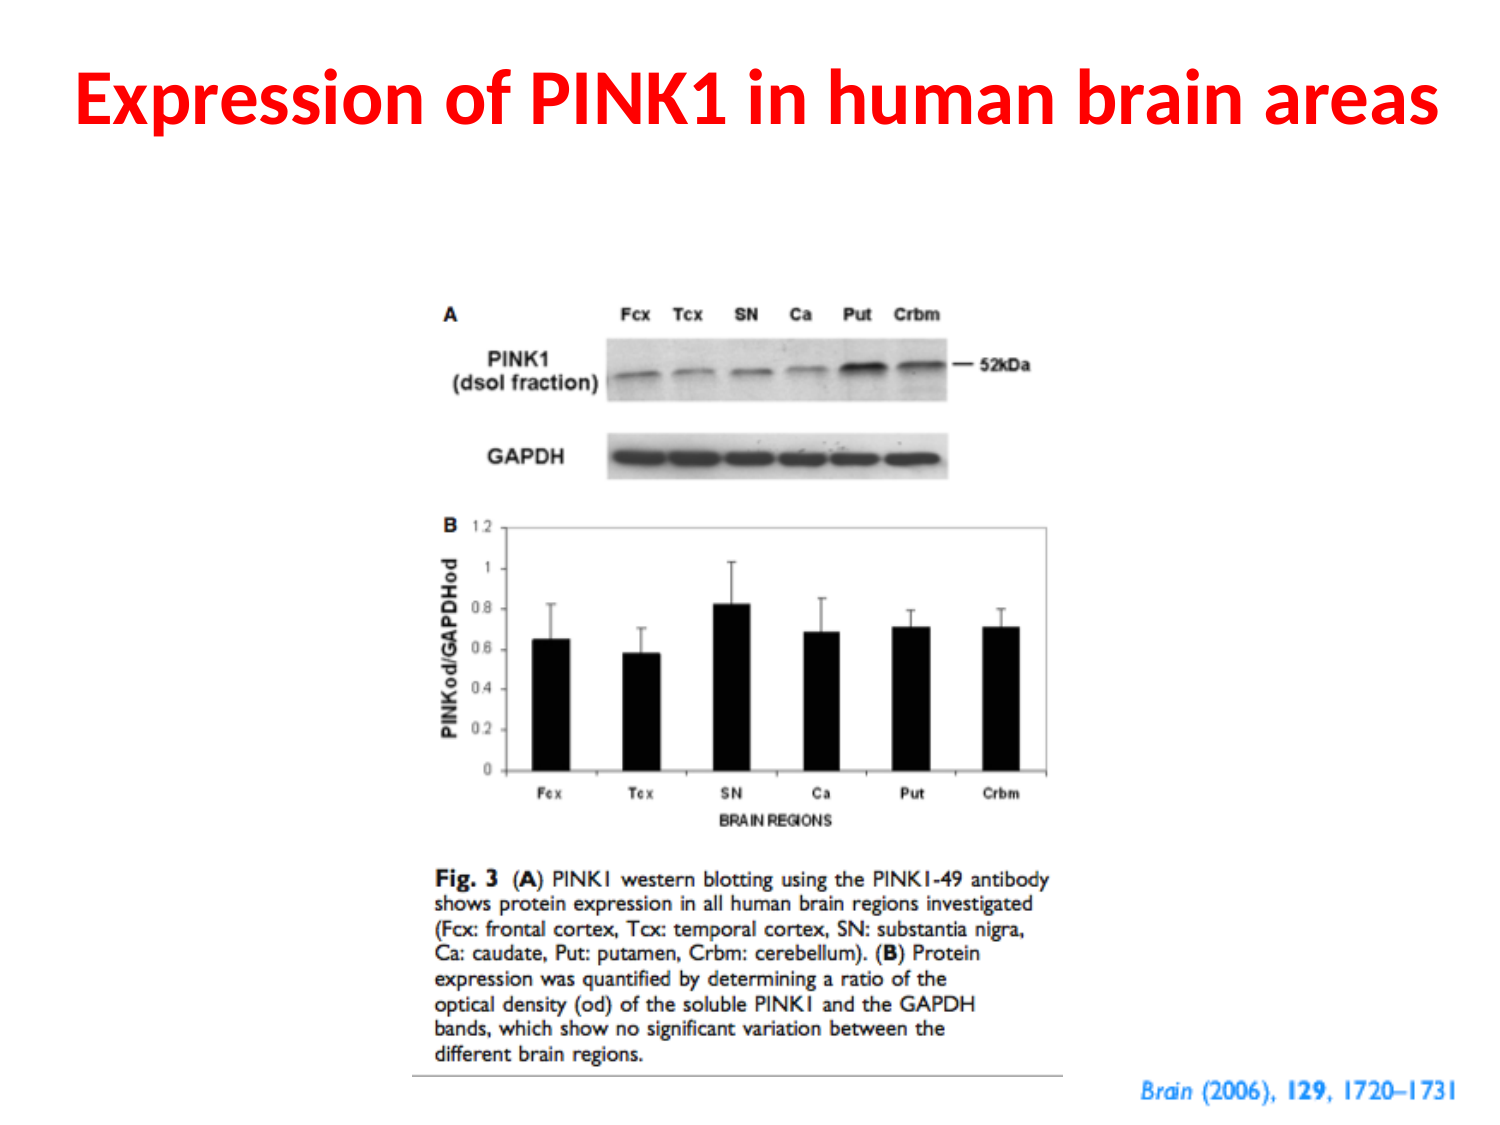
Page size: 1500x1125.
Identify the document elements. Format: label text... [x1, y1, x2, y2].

picture [412, 274, 1063, 1078]
text_box Expression of PINK1 in human brain areas [59, 37, 1457, 148]
picture [1133, 1072, 1463, 1113]
